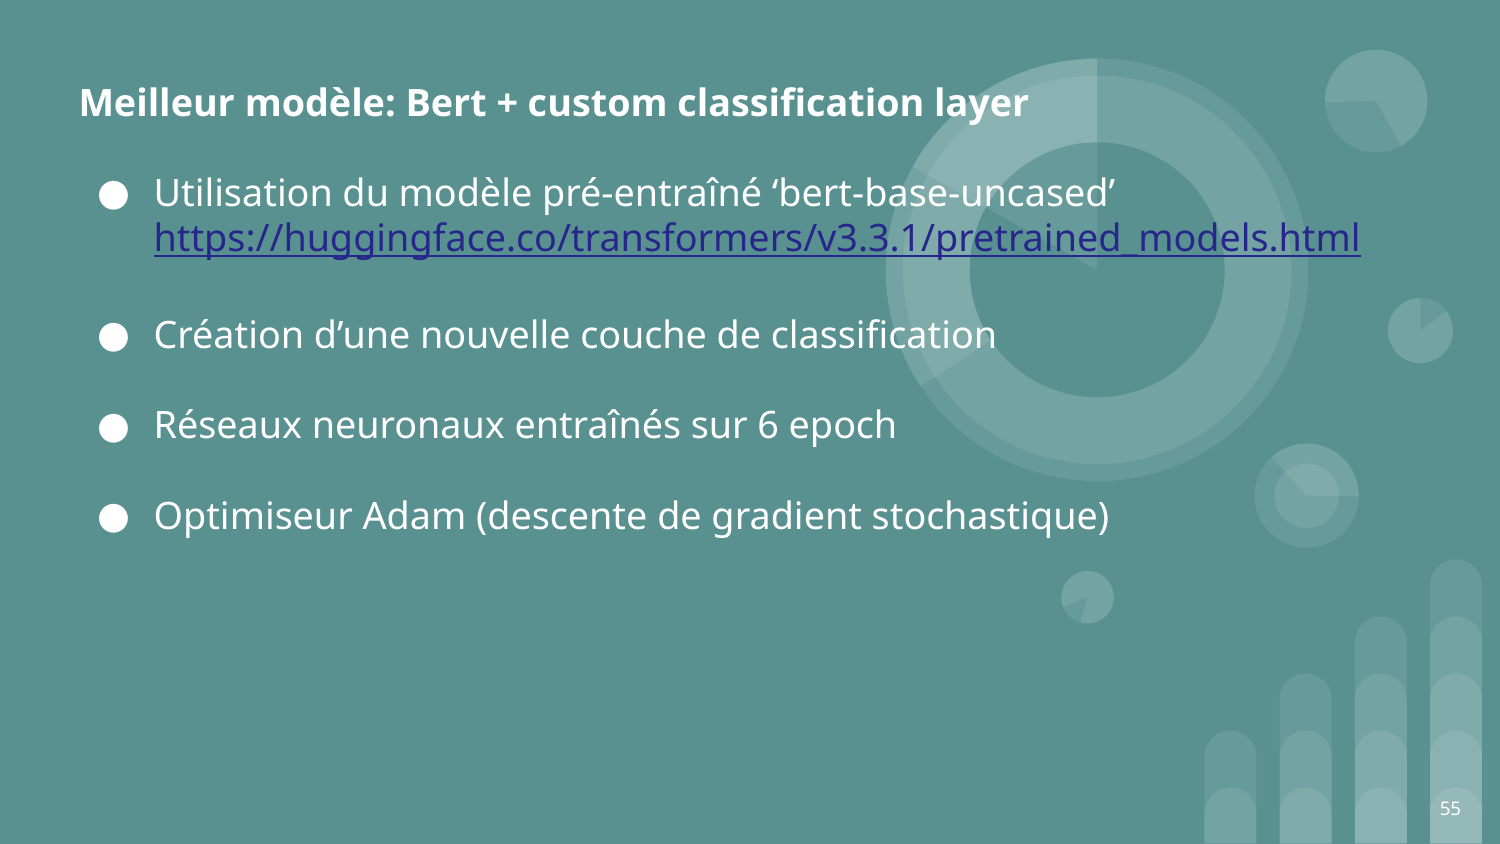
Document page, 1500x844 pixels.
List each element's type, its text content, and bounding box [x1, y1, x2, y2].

title Meilleur modèle: Bert + custom classification layer Utilisation du modèle pré-entraîné ‘bert-base-uncased’ https://huggingface.co/transformers/v3.3.1/pretrained_models.html Création d’une nouvelle couche de classification Réseaux neuronaux entraînés sur 6 epoch Optimiseur Adam (descente de gradient stochastique) [63, 63, 1387, 748]
slide_number ‹#› [1386, 777, 1477, 842]
